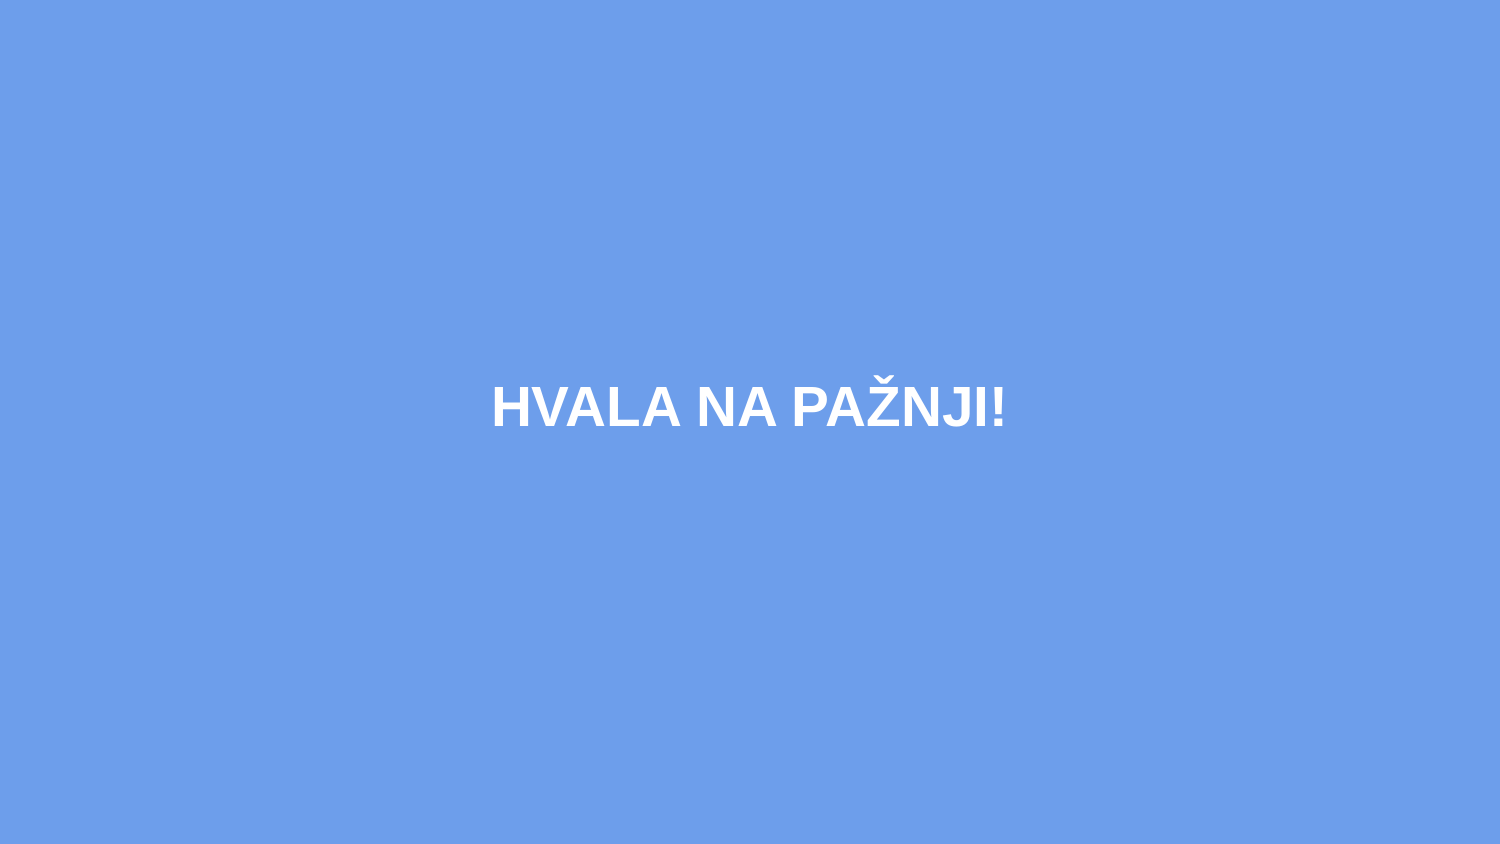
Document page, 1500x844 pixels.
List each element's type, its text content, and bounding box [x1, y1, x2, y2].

title HVALA NA PAŽNJI! [349, 355, 1151, 440]
